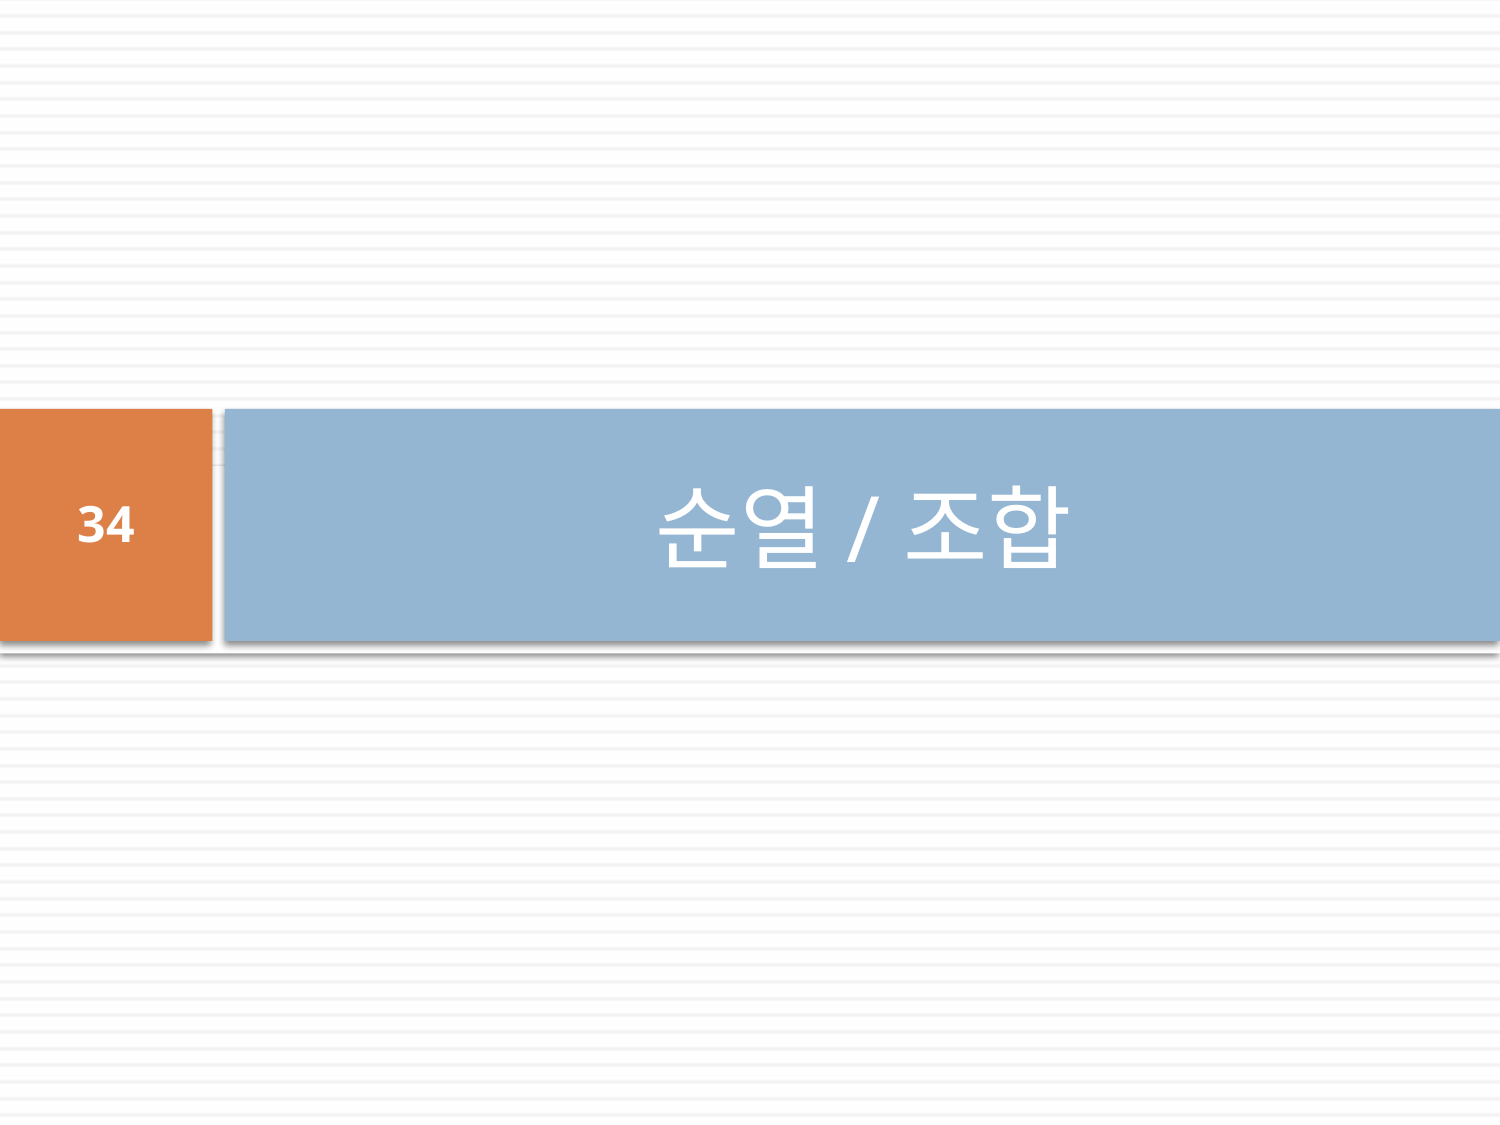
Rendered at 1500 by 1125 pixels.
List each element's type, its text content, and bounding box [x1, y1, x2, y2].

title 순열/조합 [238, 444, 1489, 607]
slide_number 34 [0, 469, 213, 585]
